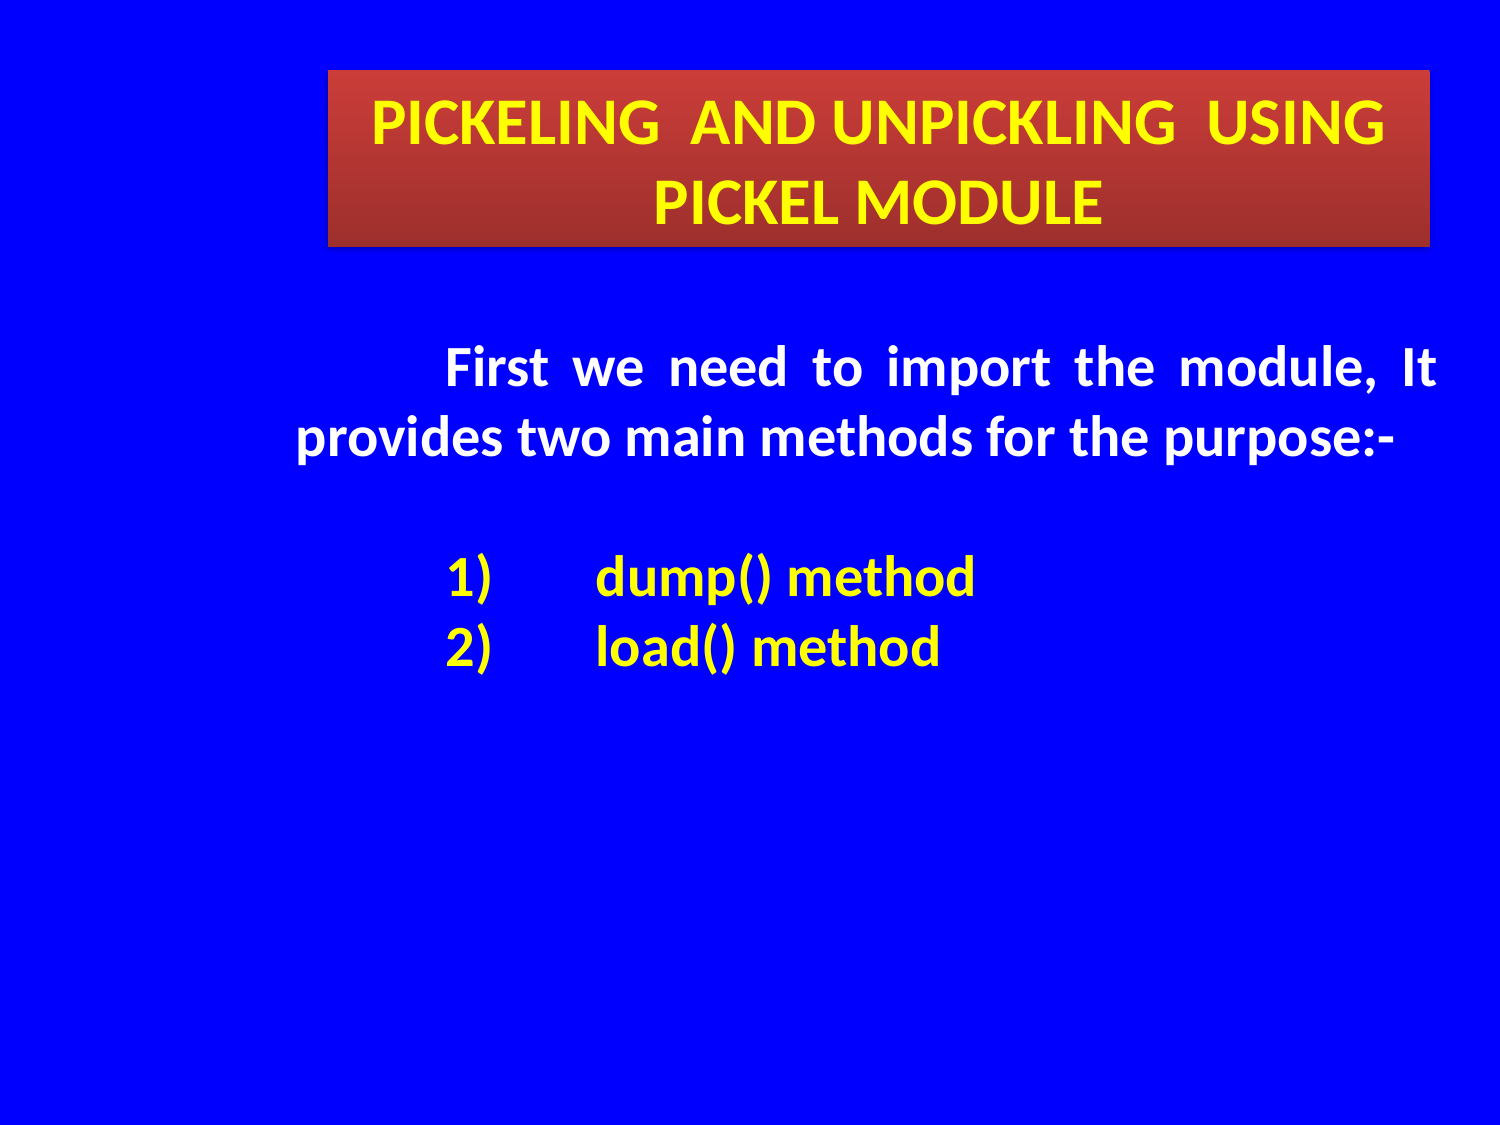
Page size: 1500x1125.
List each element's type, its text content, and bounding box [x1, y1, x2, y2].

text_box PICKELING AND UNPICKLING USING PICKEL MODULE [328, 70, 1430, 247]
text_box First we need to import the module, It provides two main methods for the purpose:- 1) dump() method 2) load() method [281, 320, 1453, 756]
